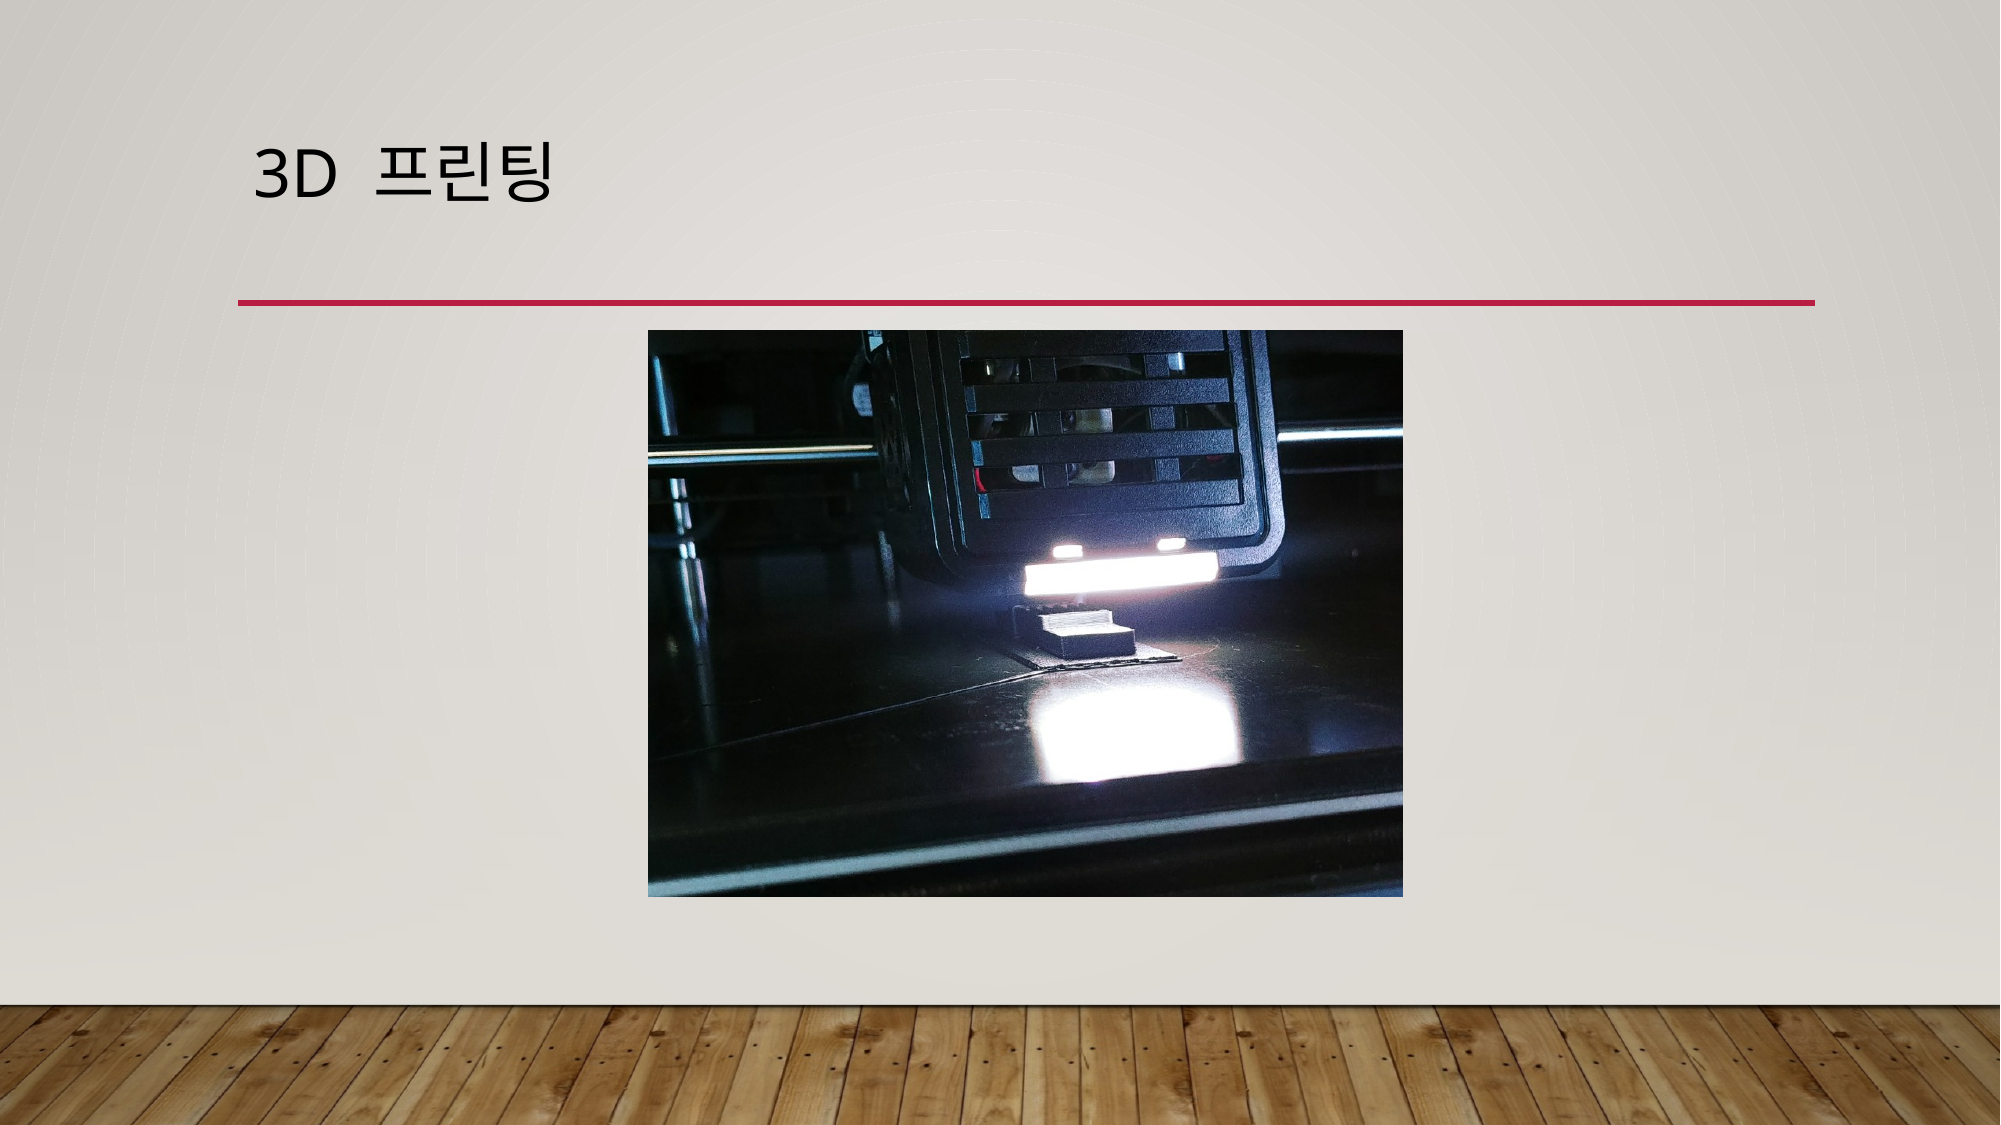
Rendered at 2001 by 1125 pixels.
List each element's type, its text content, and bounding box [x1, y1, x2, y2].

title 3D 프린팅 [238, 131, 1814, 305]
picture [0, 1005, 2000, 1125]
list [648, 330, 1404, 897]
